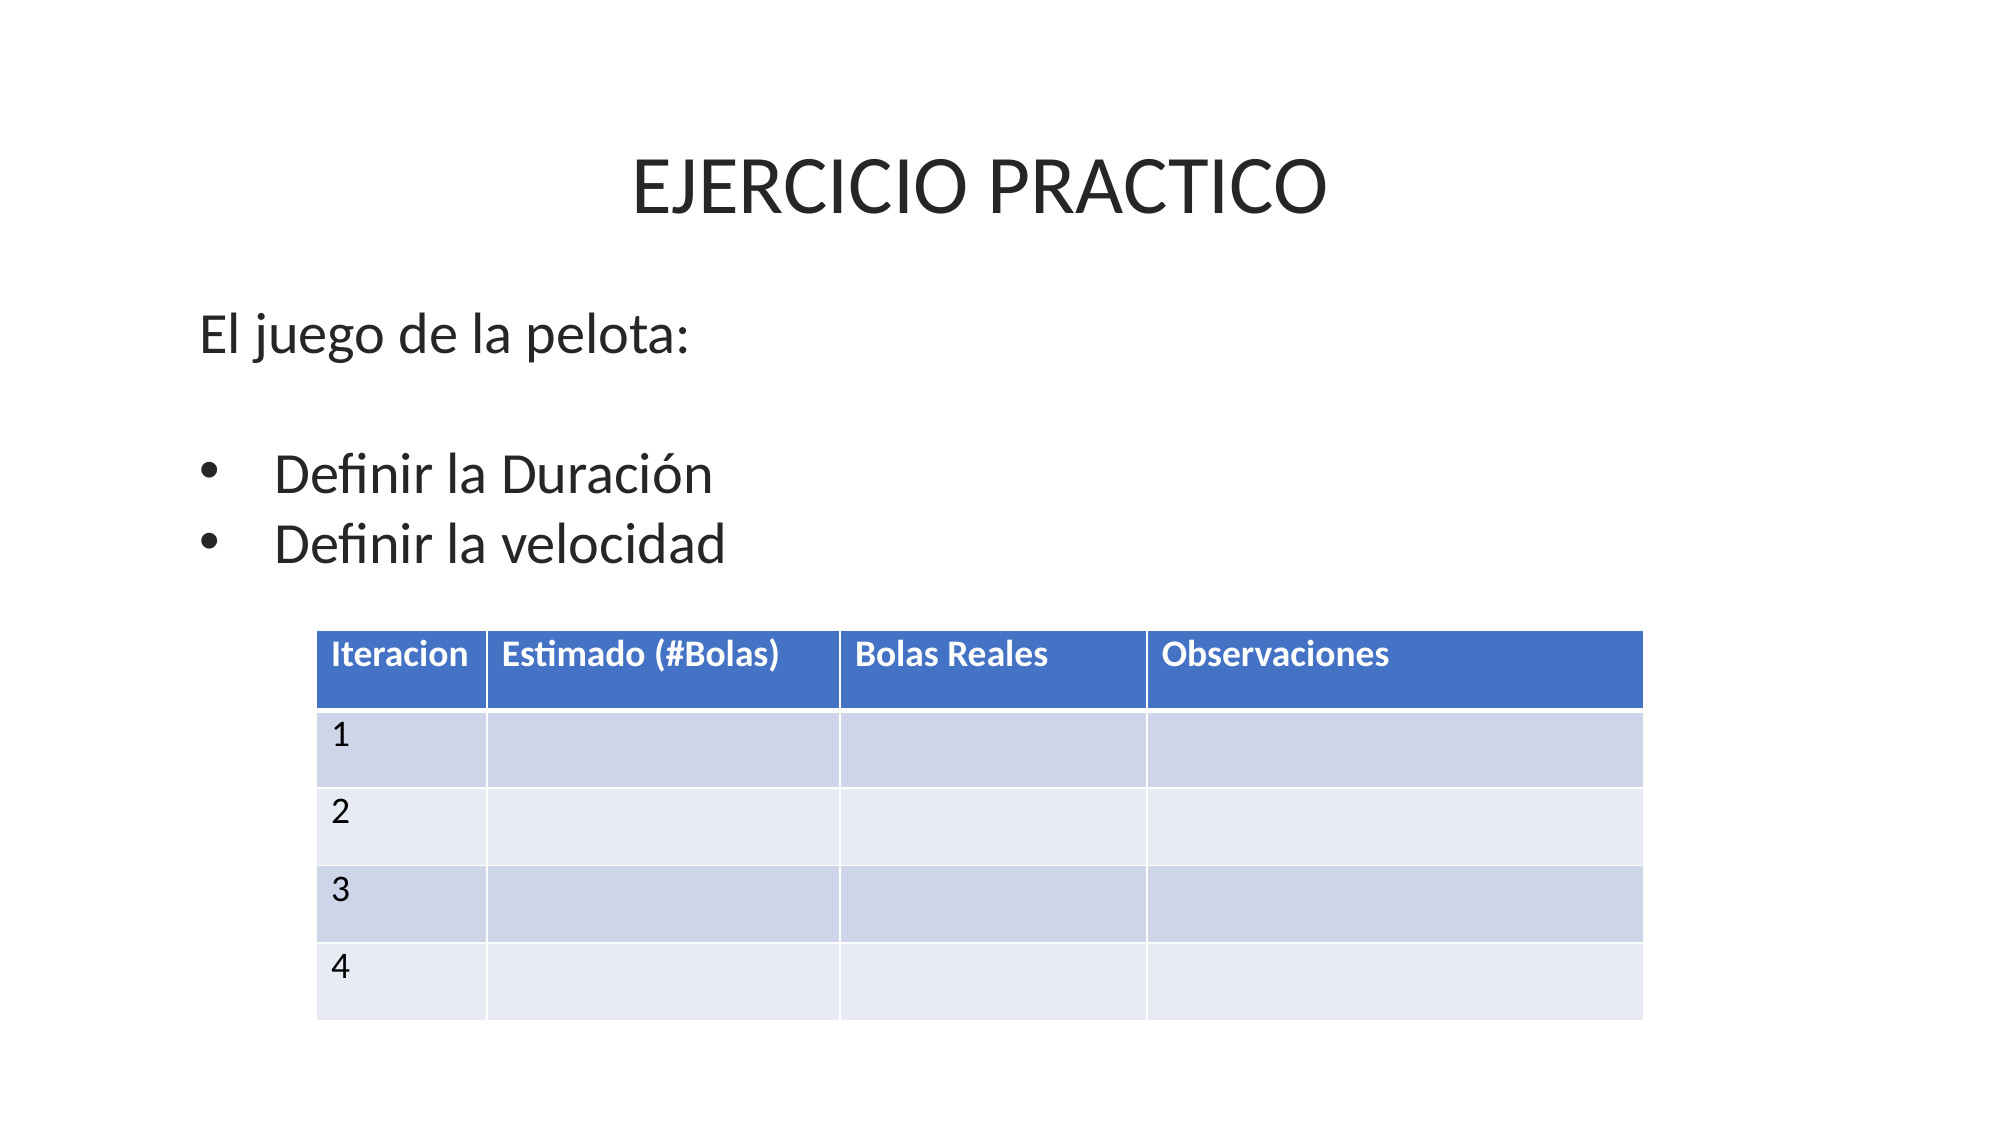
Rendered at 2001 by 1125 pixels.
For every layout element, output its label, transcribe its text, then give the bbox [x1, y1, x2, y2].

table_cell [488, 713, 839, 787]
table_header Observaciones [1148, 631, 1643, 708]
text_box El juego de la pelota: Definir la Duración Definir la velocidad [184, 287, 1392, 653]
table_cell [1148, 713, 1643, 787]
table_cell [488, 789, 839, 865]
table_cell [488, 944, 839, 1020]
table_cell 4 [317, 944, 486, 1020]
table_header Iteracion [317, 631, 486, 708]
table_header Bolas Reales [841, 631, 1146, 708]
table_cell 3 [317, 866, 486, 942]
table_cell [841, 866, 1146, 942]
table_cell [841, 789, 1146, 865]
table_cell [1148, 944, 1643, 1020]
table_header Estimado (#Bolas) [488, 631, 839, 708]
table_cell [1148, 866, 1643, 942]
table_cell [488, 866, 839, 942]
table_cell 2 [317, 789, 486, 865]
text_box EJERCICIO PRACTICO [267, 96, 1693, 263]
table_cell 1 [317, 713, 486, 787]
table_cell [841, 944, 1146, 1020]
table_cell [1148, 789, 1643, 865]
table_cell [841, 713, 1146, 787]
